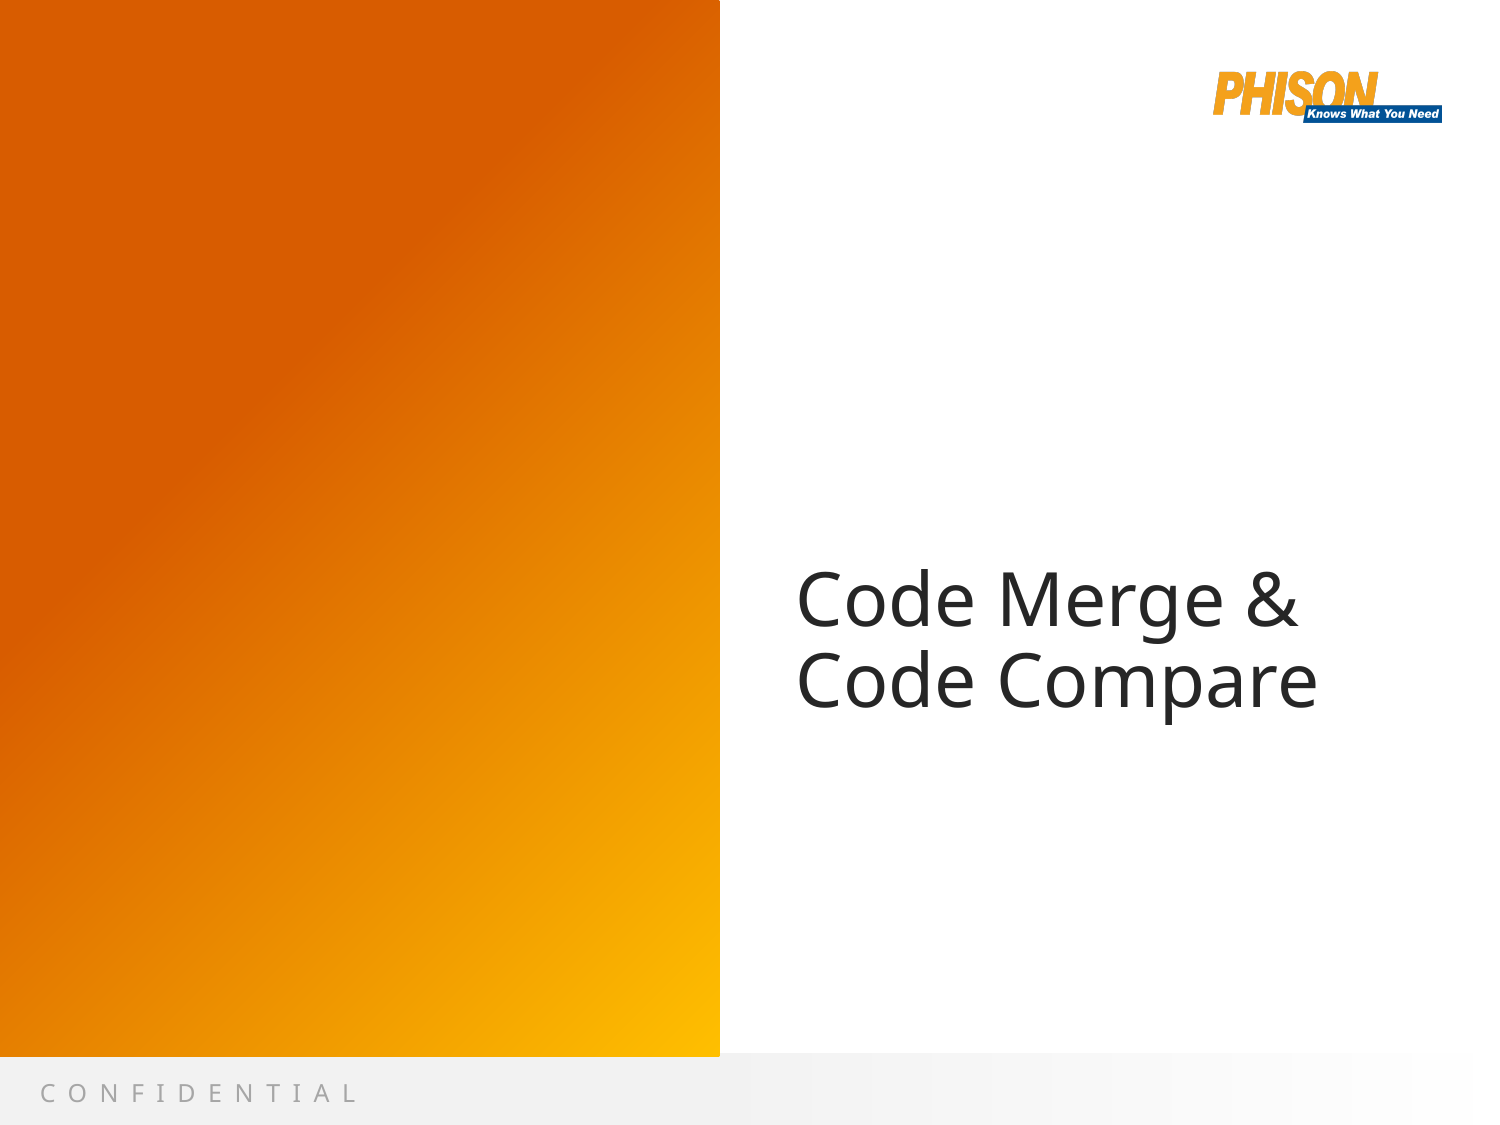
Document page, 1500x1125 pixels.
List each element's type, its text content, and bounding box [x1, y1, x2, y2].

picture [1213, 71, 1442, 123]
title Code Merge & Code Compare [780, 518, 1420, 732]
